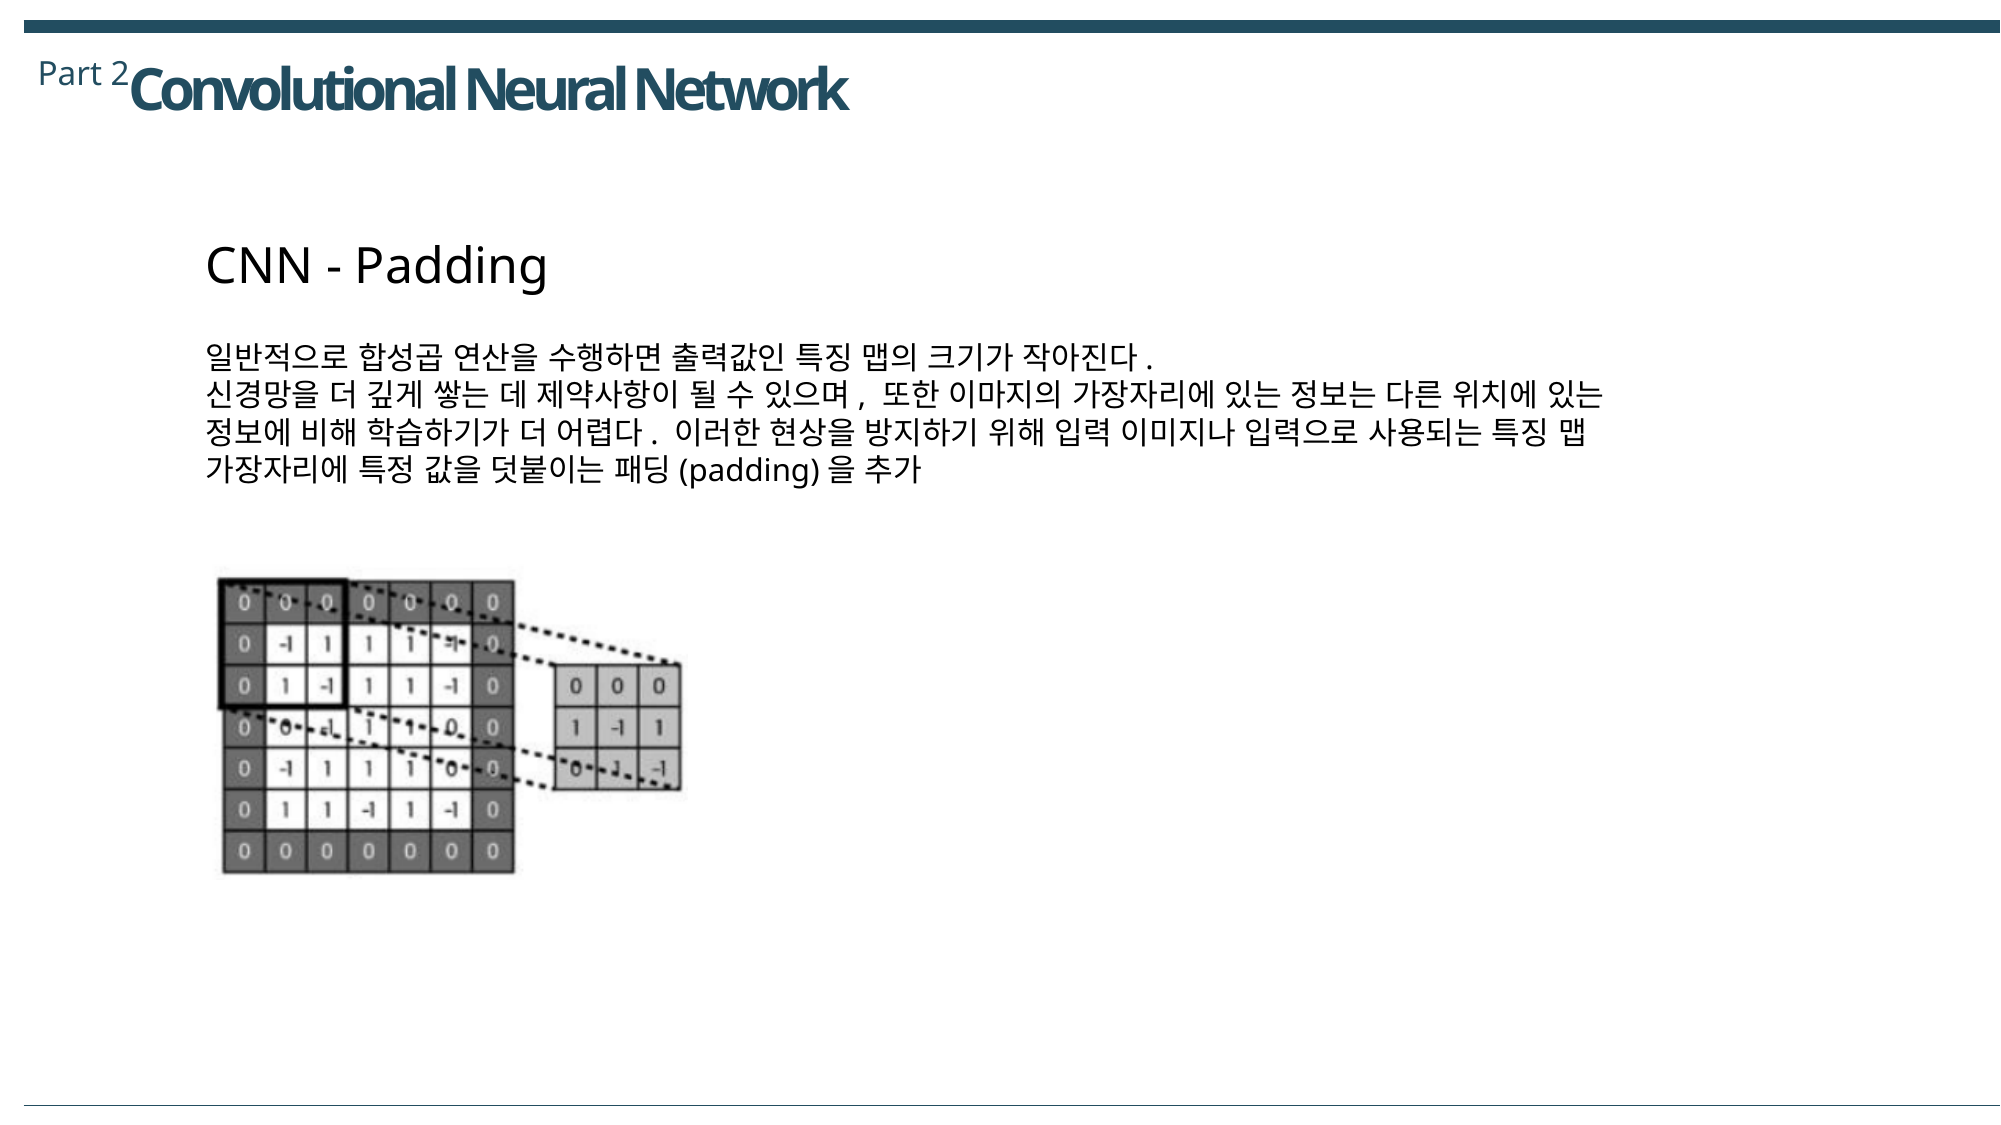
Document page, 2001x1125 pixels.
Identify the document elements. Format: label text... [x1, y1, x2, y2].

picture [190, 562, 688, 880]
text_box CNN - Padding 일반적으로 합성곱 연산을 수행하면 출력값인 특징 맵의 크기가 작아진다. 신경망을 더 깊게 쌓는 데 제약사항이 될 수 있으며, 또한 이마지의 가장자리에 있는 정보는 다른 위치에 있는 정보에 비해 학습하기가 더 어렵다. 이러한 현상을 방지하기 위해 입력 이미지나 입력으로 사용되는 특징 맵 가장자리에 특정 값을 덧붙이는 패딩(padding)을 추가 [190, 225, 1649, 496]
text_box Convolutional Neural Network [113, 44, 866, 130]
text_box Part 2 [22, 44, 113, 100]
